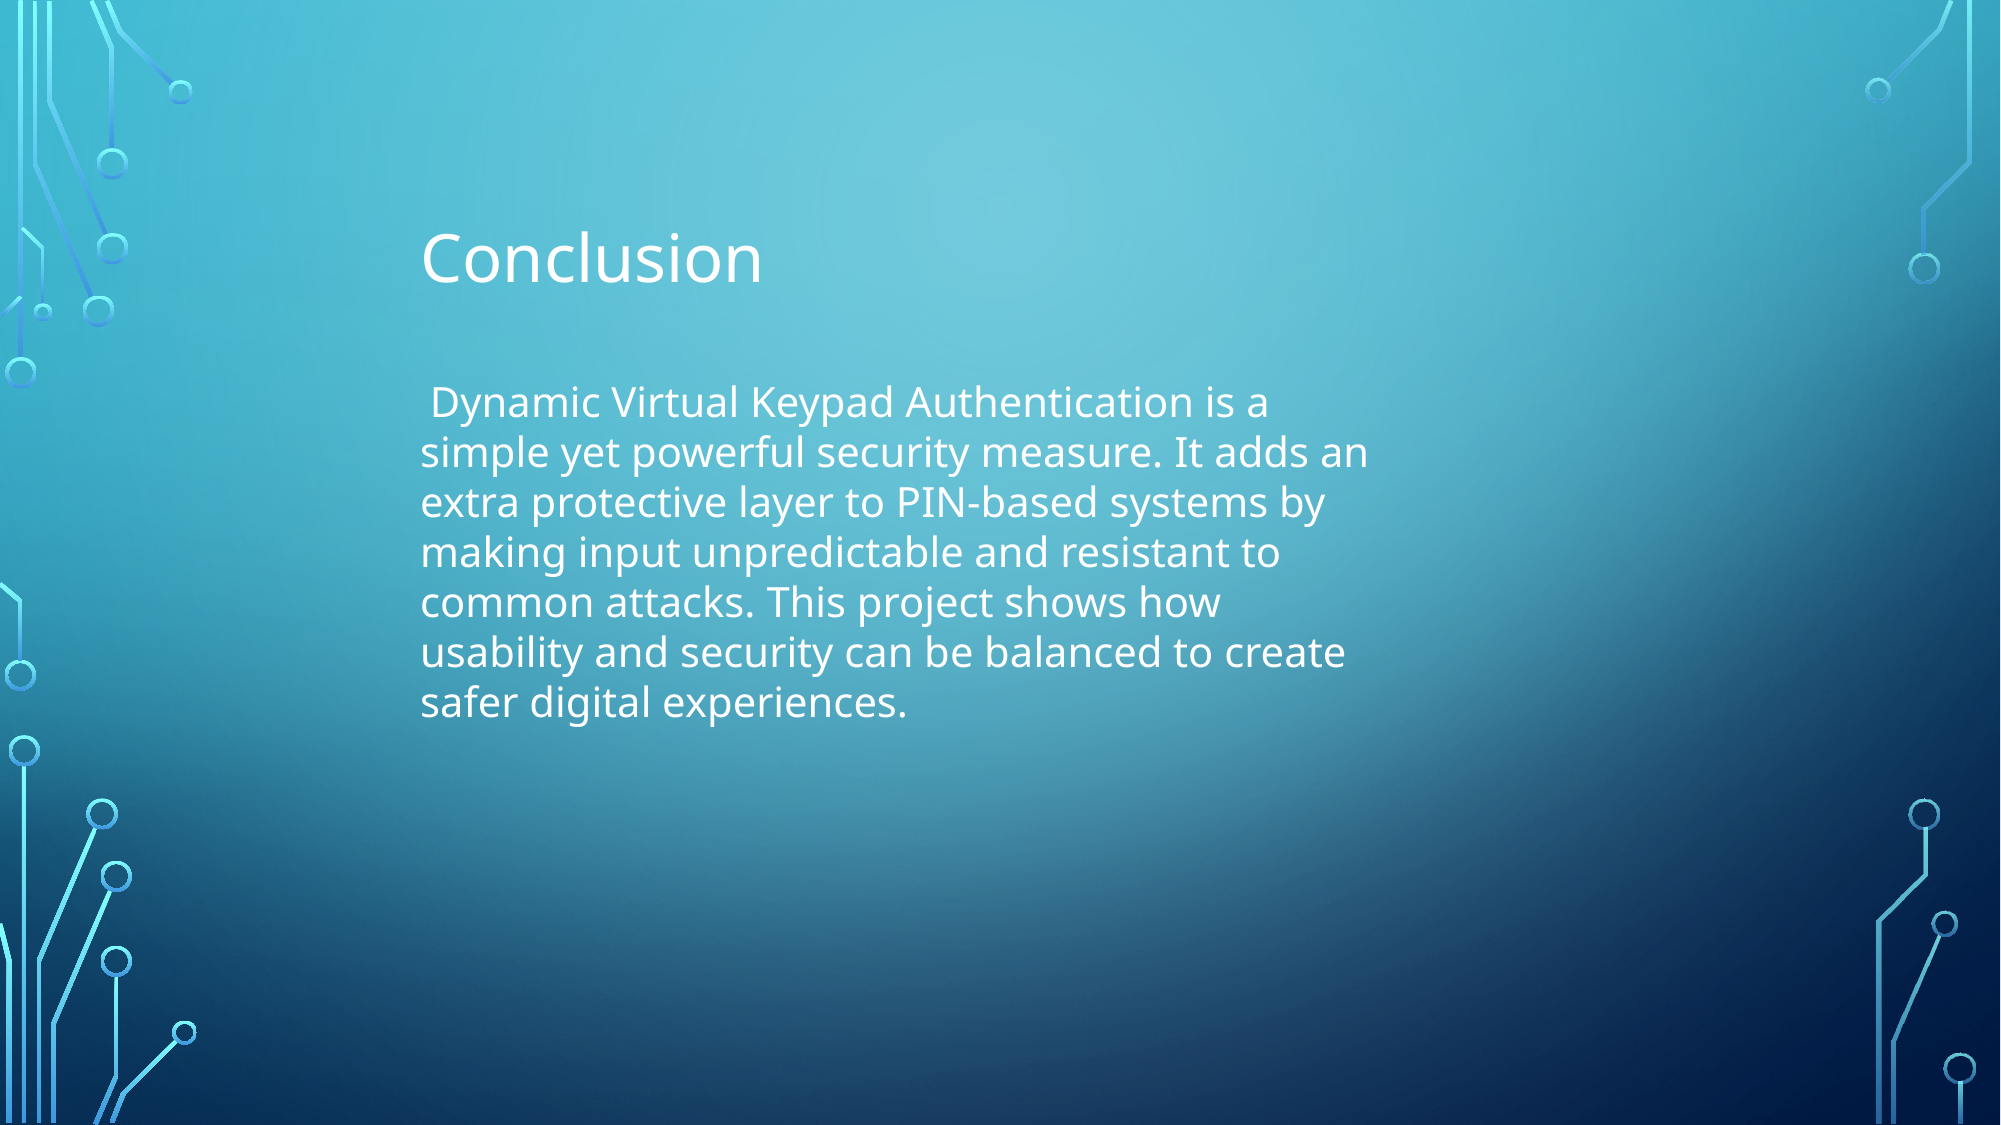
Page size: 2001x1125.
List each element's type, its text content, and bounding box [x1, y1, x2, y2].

text_box Conclusion Dynamic Virtual Keypad Authentication is a simple yet powerful security measure. It adds an extra protective layer to PIN-based systems by making input unpredictable and resistant to common attacks. This project shows how usability and security can be balanced to create safer digital experiences. [405, 208, 1407, 734]
